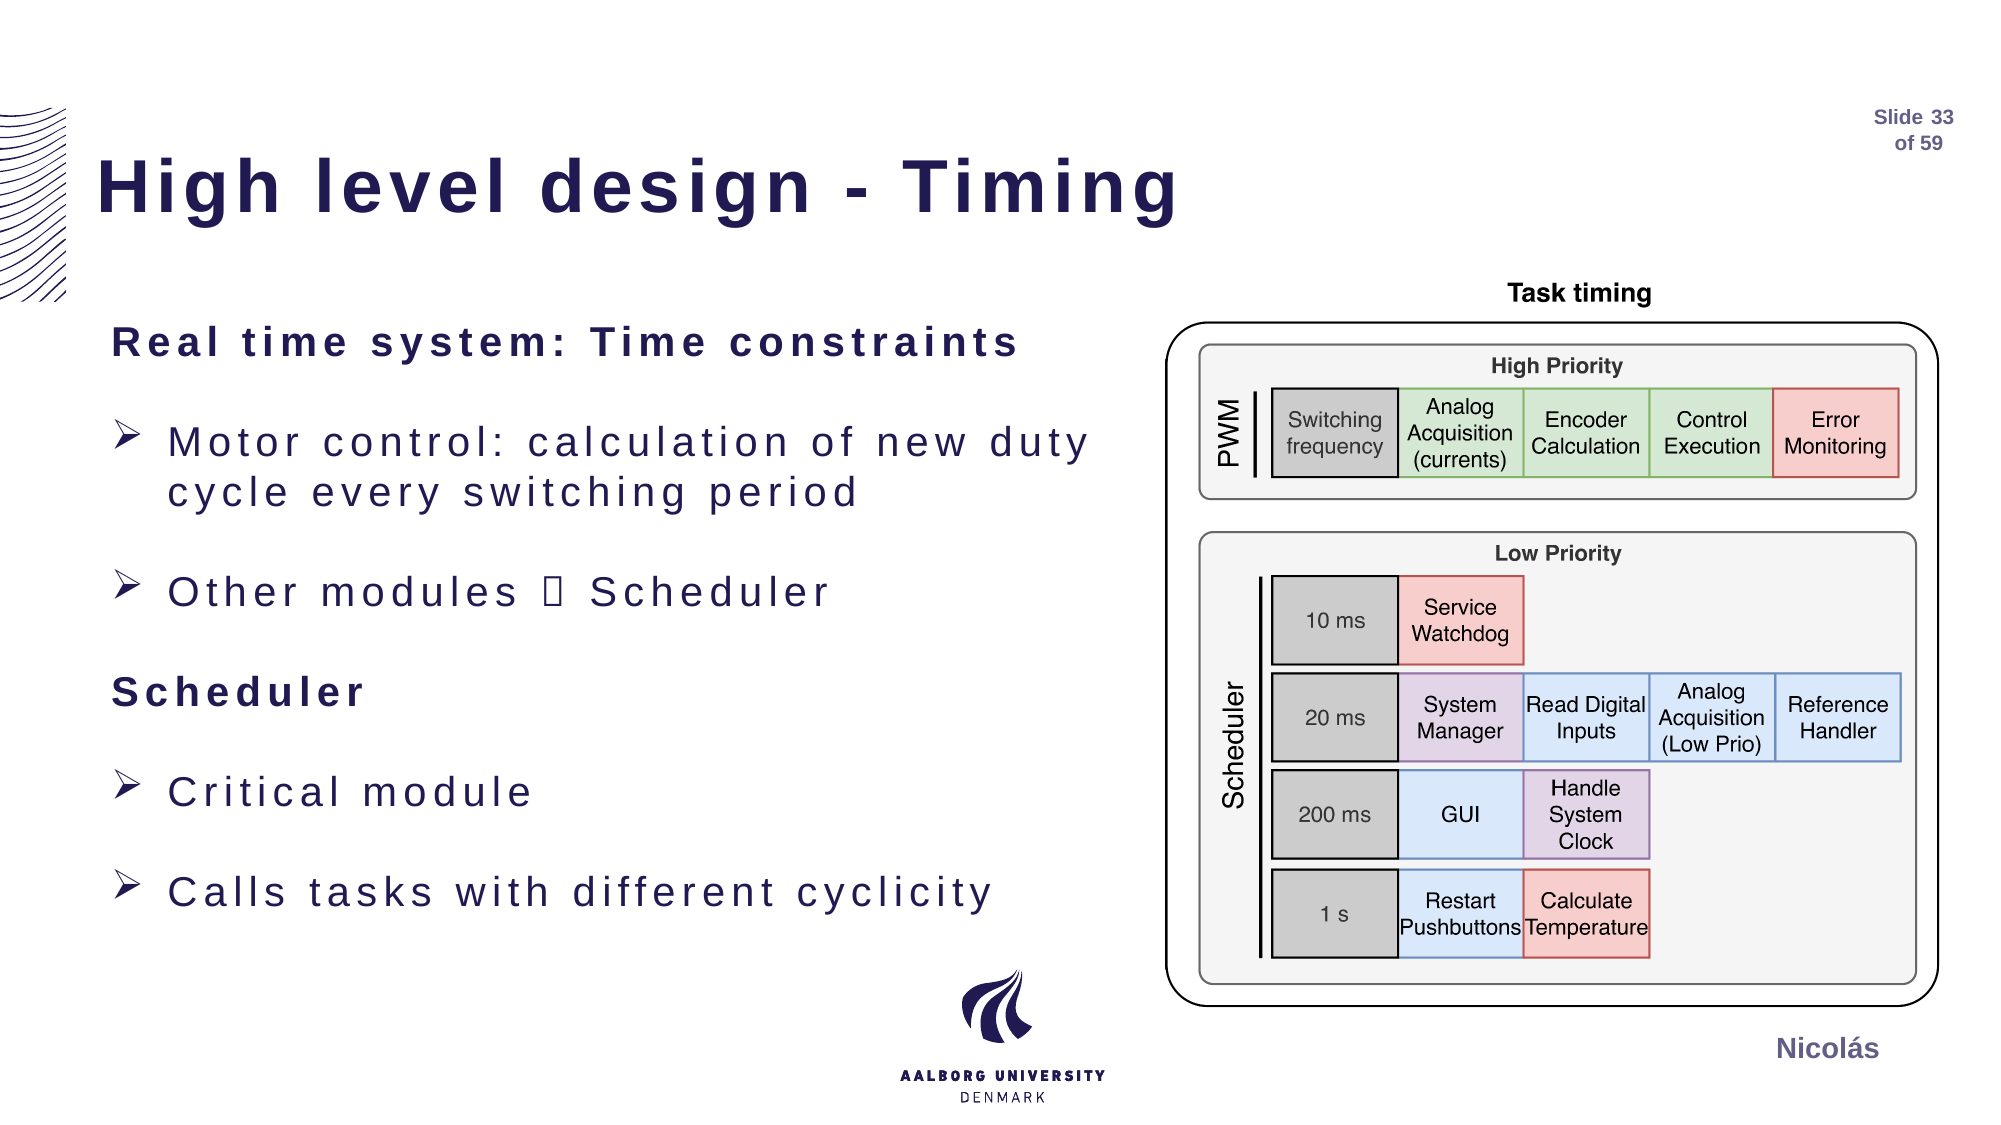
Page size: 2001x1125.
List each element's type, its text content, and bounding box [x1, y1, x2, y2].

text_box Slide [1859, 97, 1924, 135]
text_box of 59 [1864, 123, 1944, 162]
text_box Nicolás [1765, 1027, 1880, 1065]
text_box Real time system: Time constraints Motor control: calculation of new duty cycle every switching period Other modules  Scheduler Scheduler Critical module Calls tasks with different cyclicity [96, 307, 1141, 1073]
slide_number 33 [1924, 97, 1954, 135]
title High level design - Timing [96, 60, 1333, 393]
picture [1165, 277, 1944, 1008]
